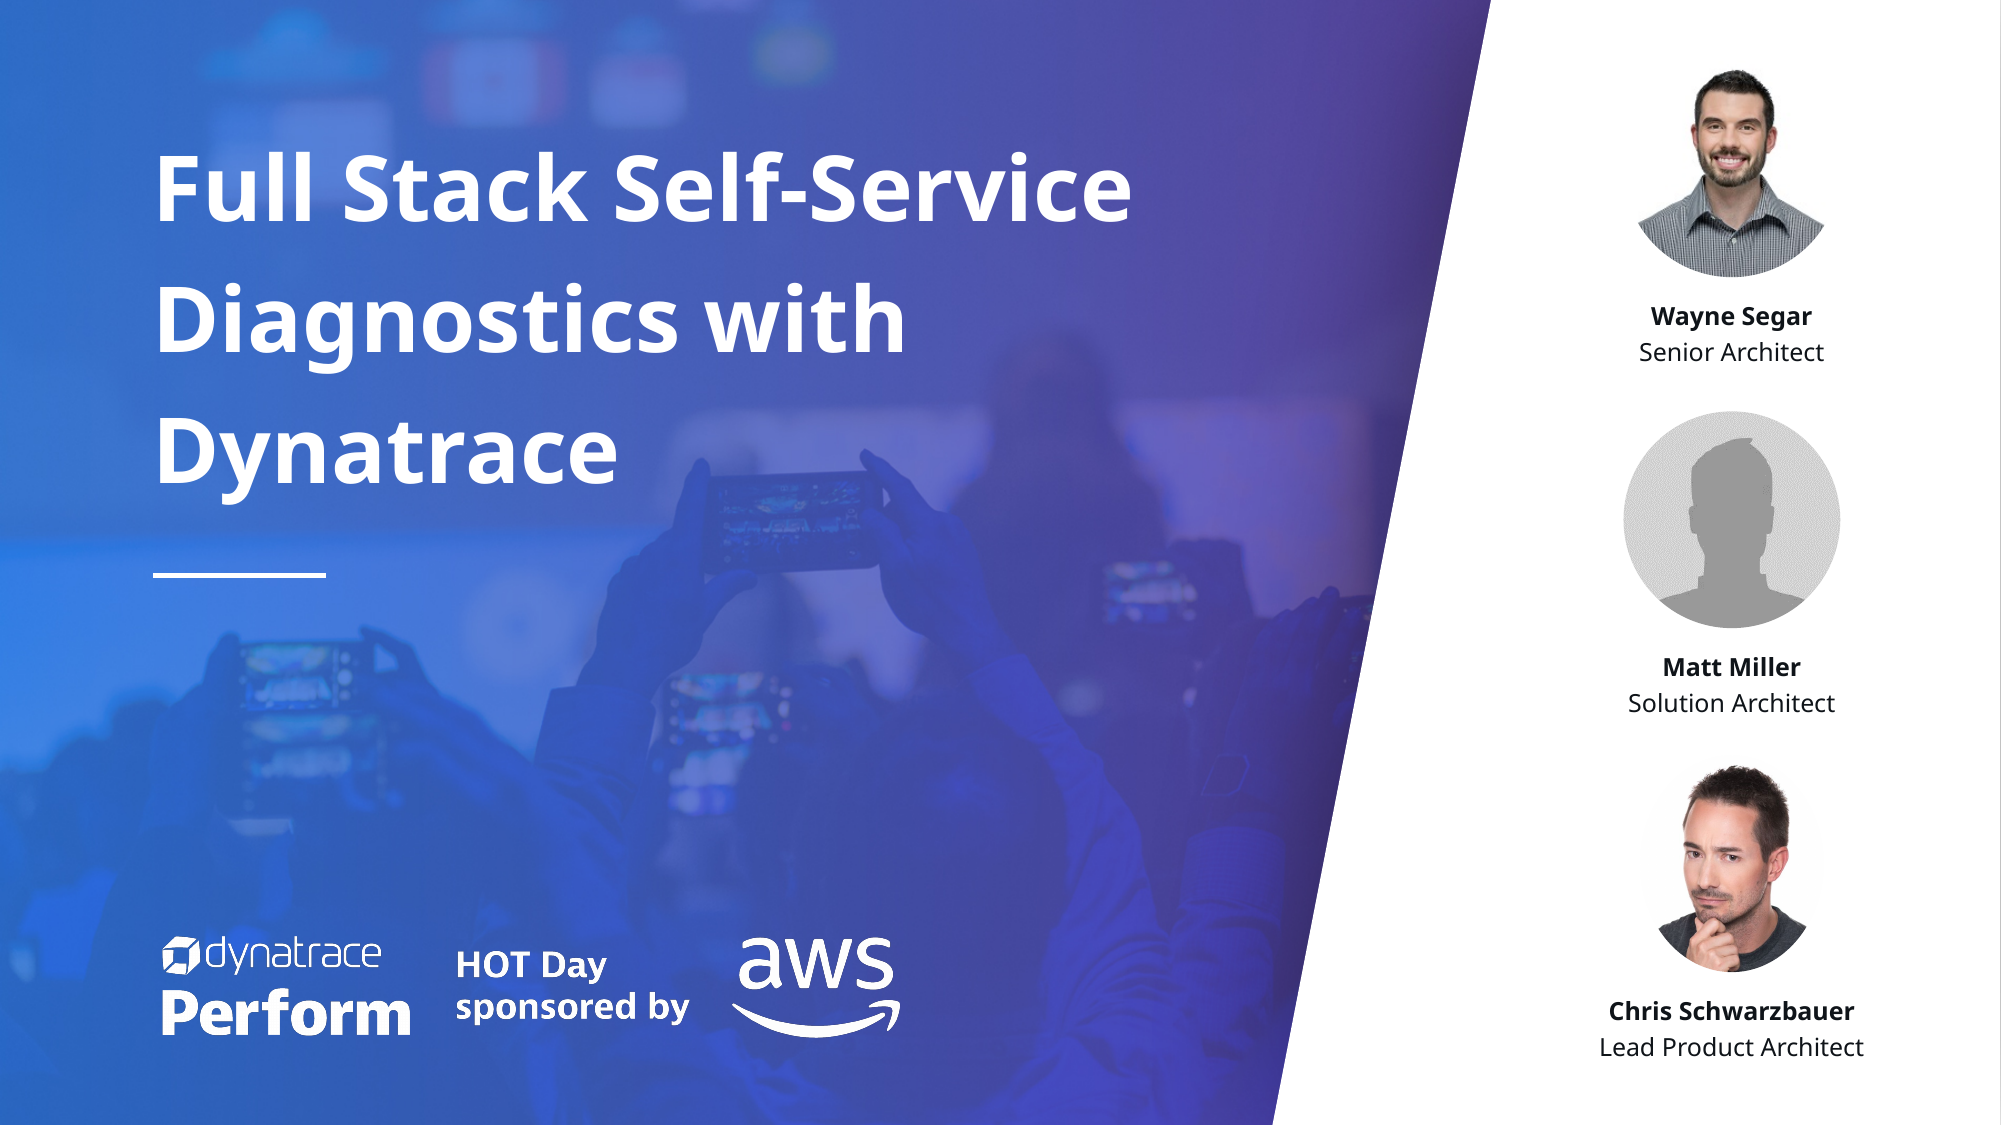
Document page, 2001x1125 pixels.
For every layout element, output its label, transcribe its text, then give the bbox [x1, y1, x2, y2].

list Wayne Segar Senior Architect [1572, 287, 1891, 431]
picture [1623, 60, 1841, 278]
list Matt Miller Solution Architect [1572, 638, 1891, 781]
picture [0, 0, 1490, 1125]
picture [1623, 411, 1841, 629]
picture [1640, 755, 1824, 973]
list Chris Schwarzbauer Lead Product Architect [1572, 982, 1891, 1125]
title Full Stack Self-Service Diagnostics with Dynatrace [137, 98, 1270, 510]
